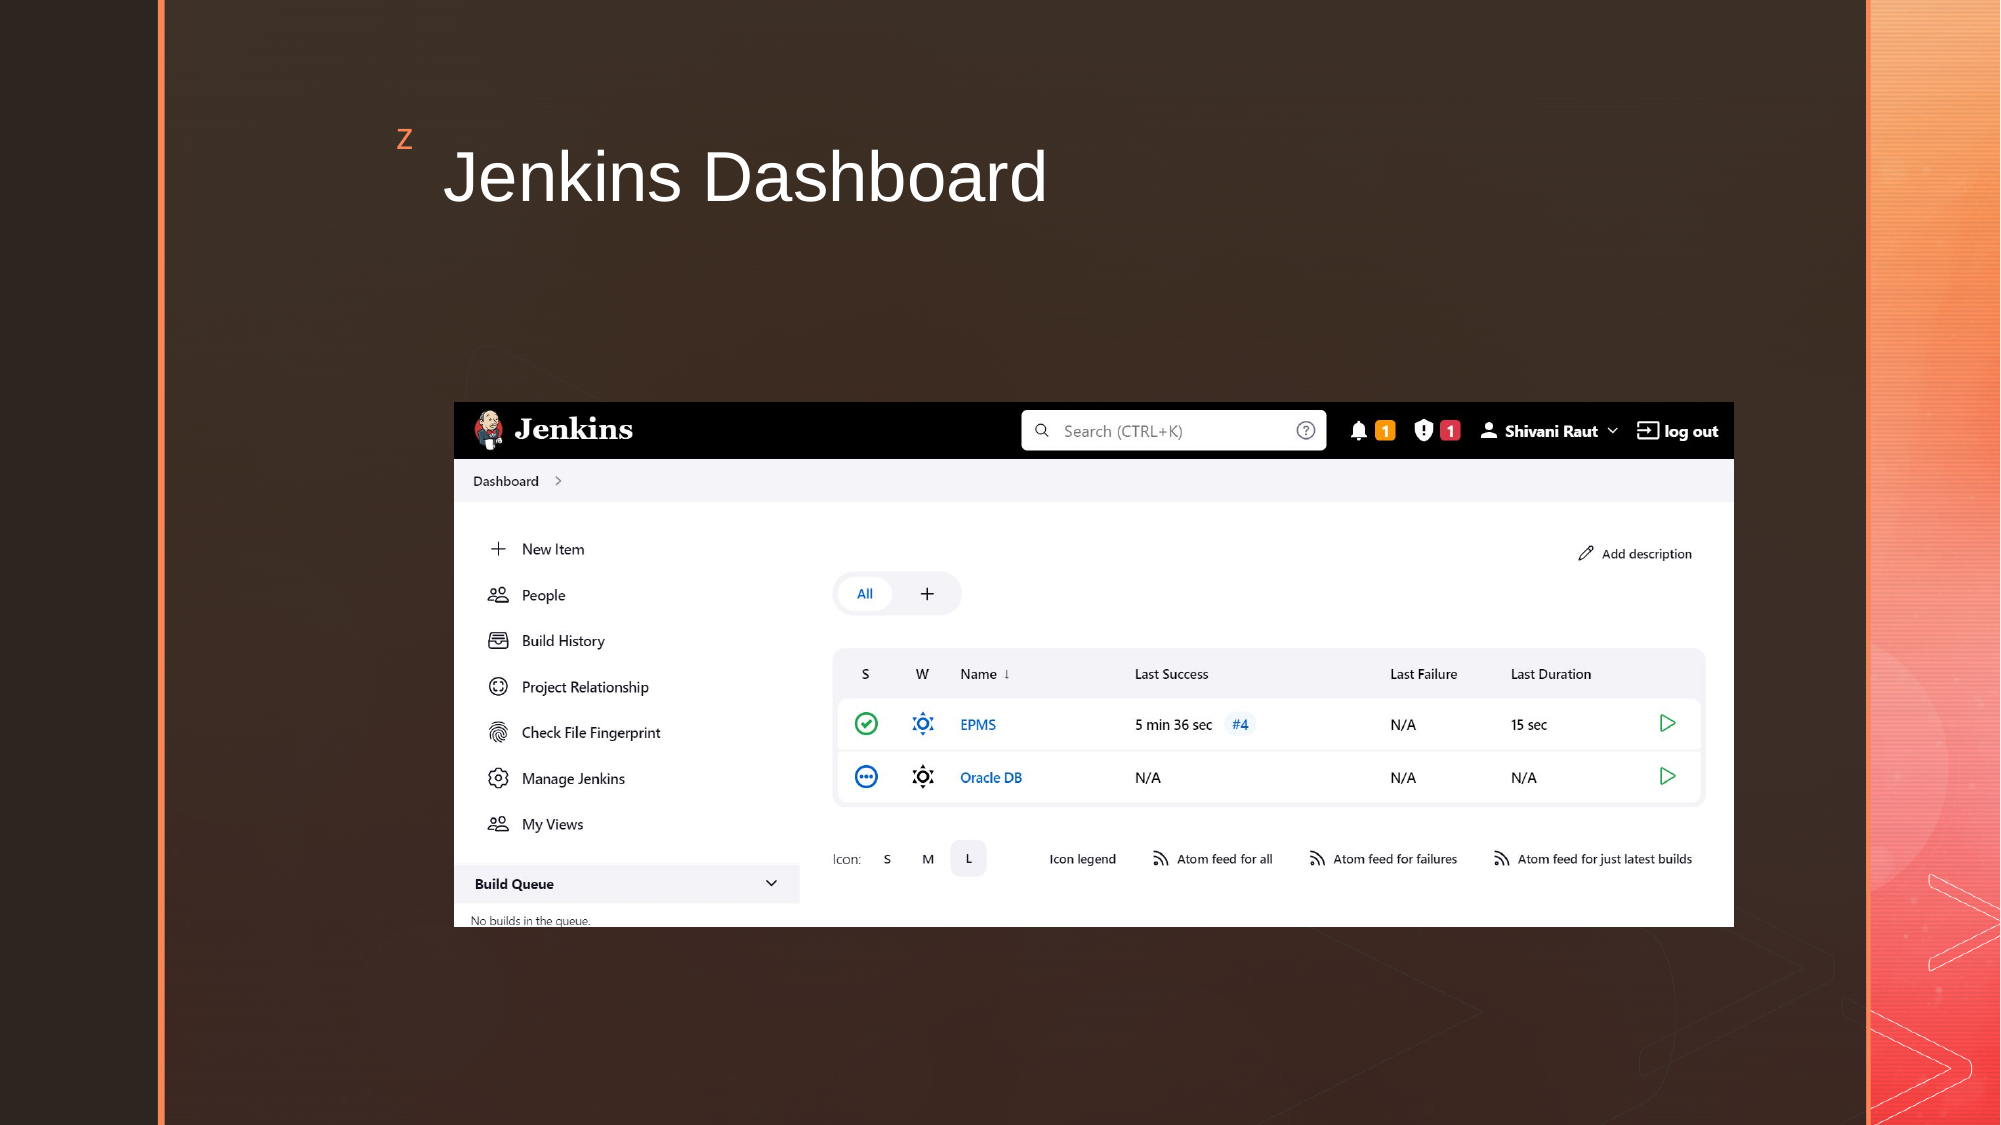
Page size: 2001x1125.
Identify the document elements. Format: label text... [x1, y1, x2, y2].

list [454, 402, 1735, 927]
title Jenkins Dashboard [428, 132, 1734, 310]
picture [1871, 0, 2001, 1125]
